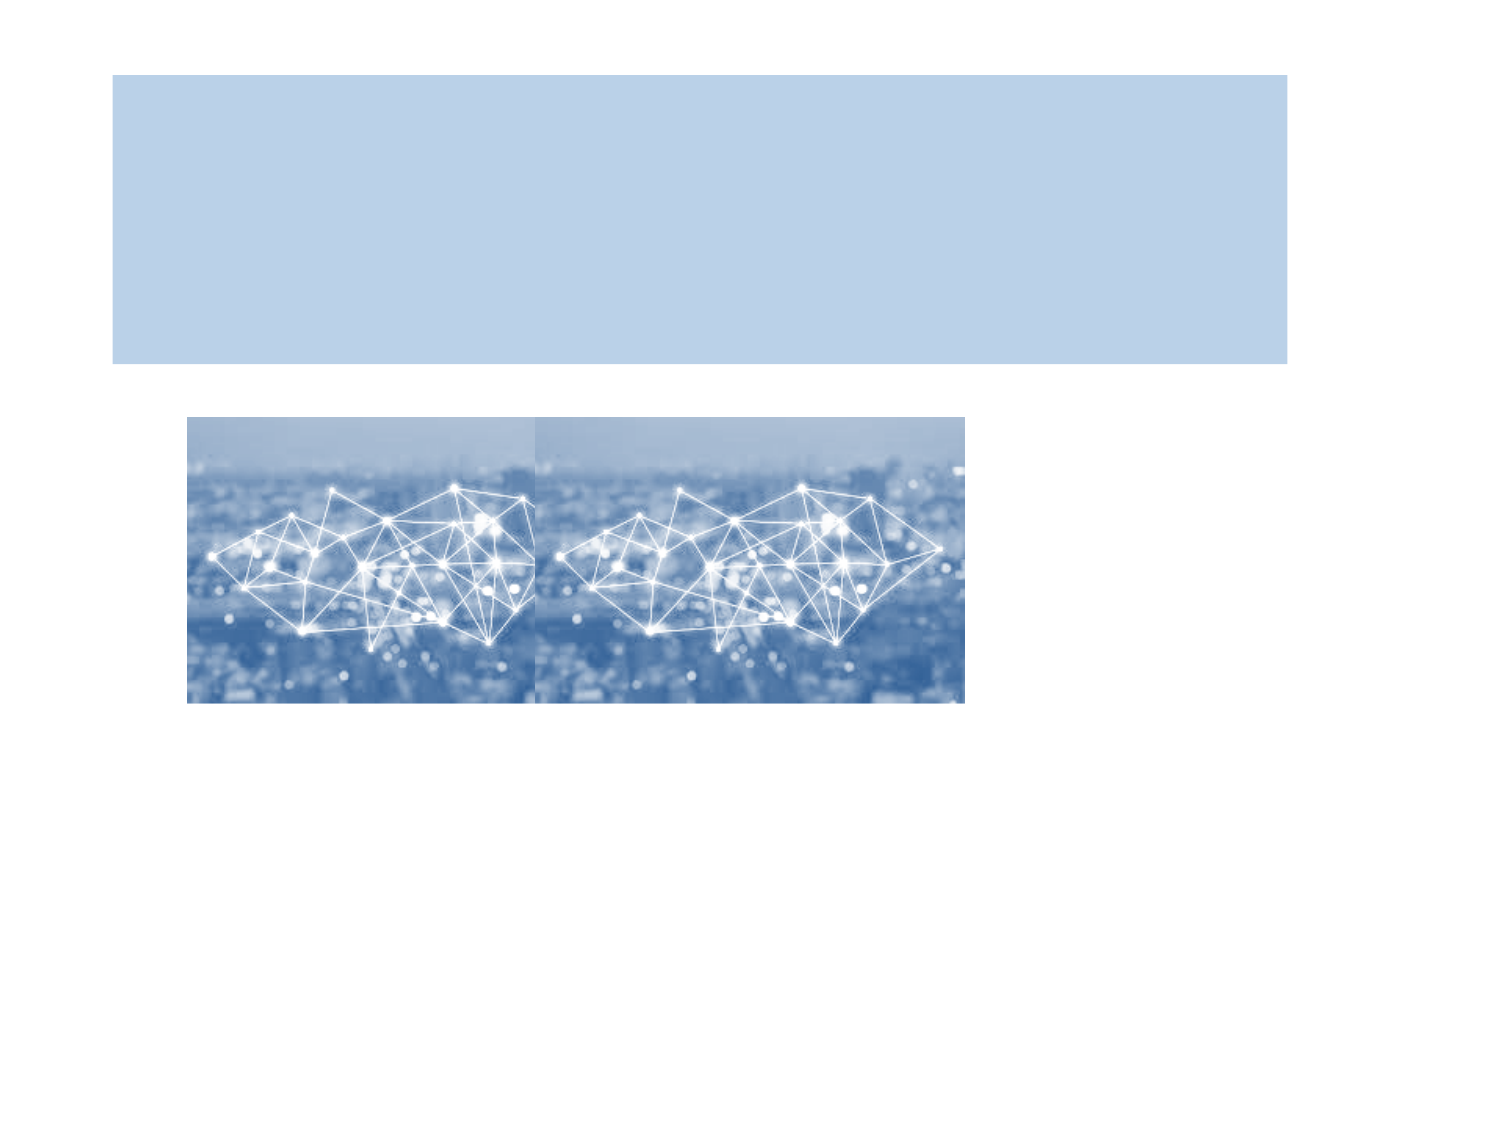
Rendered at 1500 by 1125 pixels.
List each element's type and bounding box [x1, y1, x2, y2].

picture [187, 417, 965, 708]
text_box [110, 73, 1290, 366]
